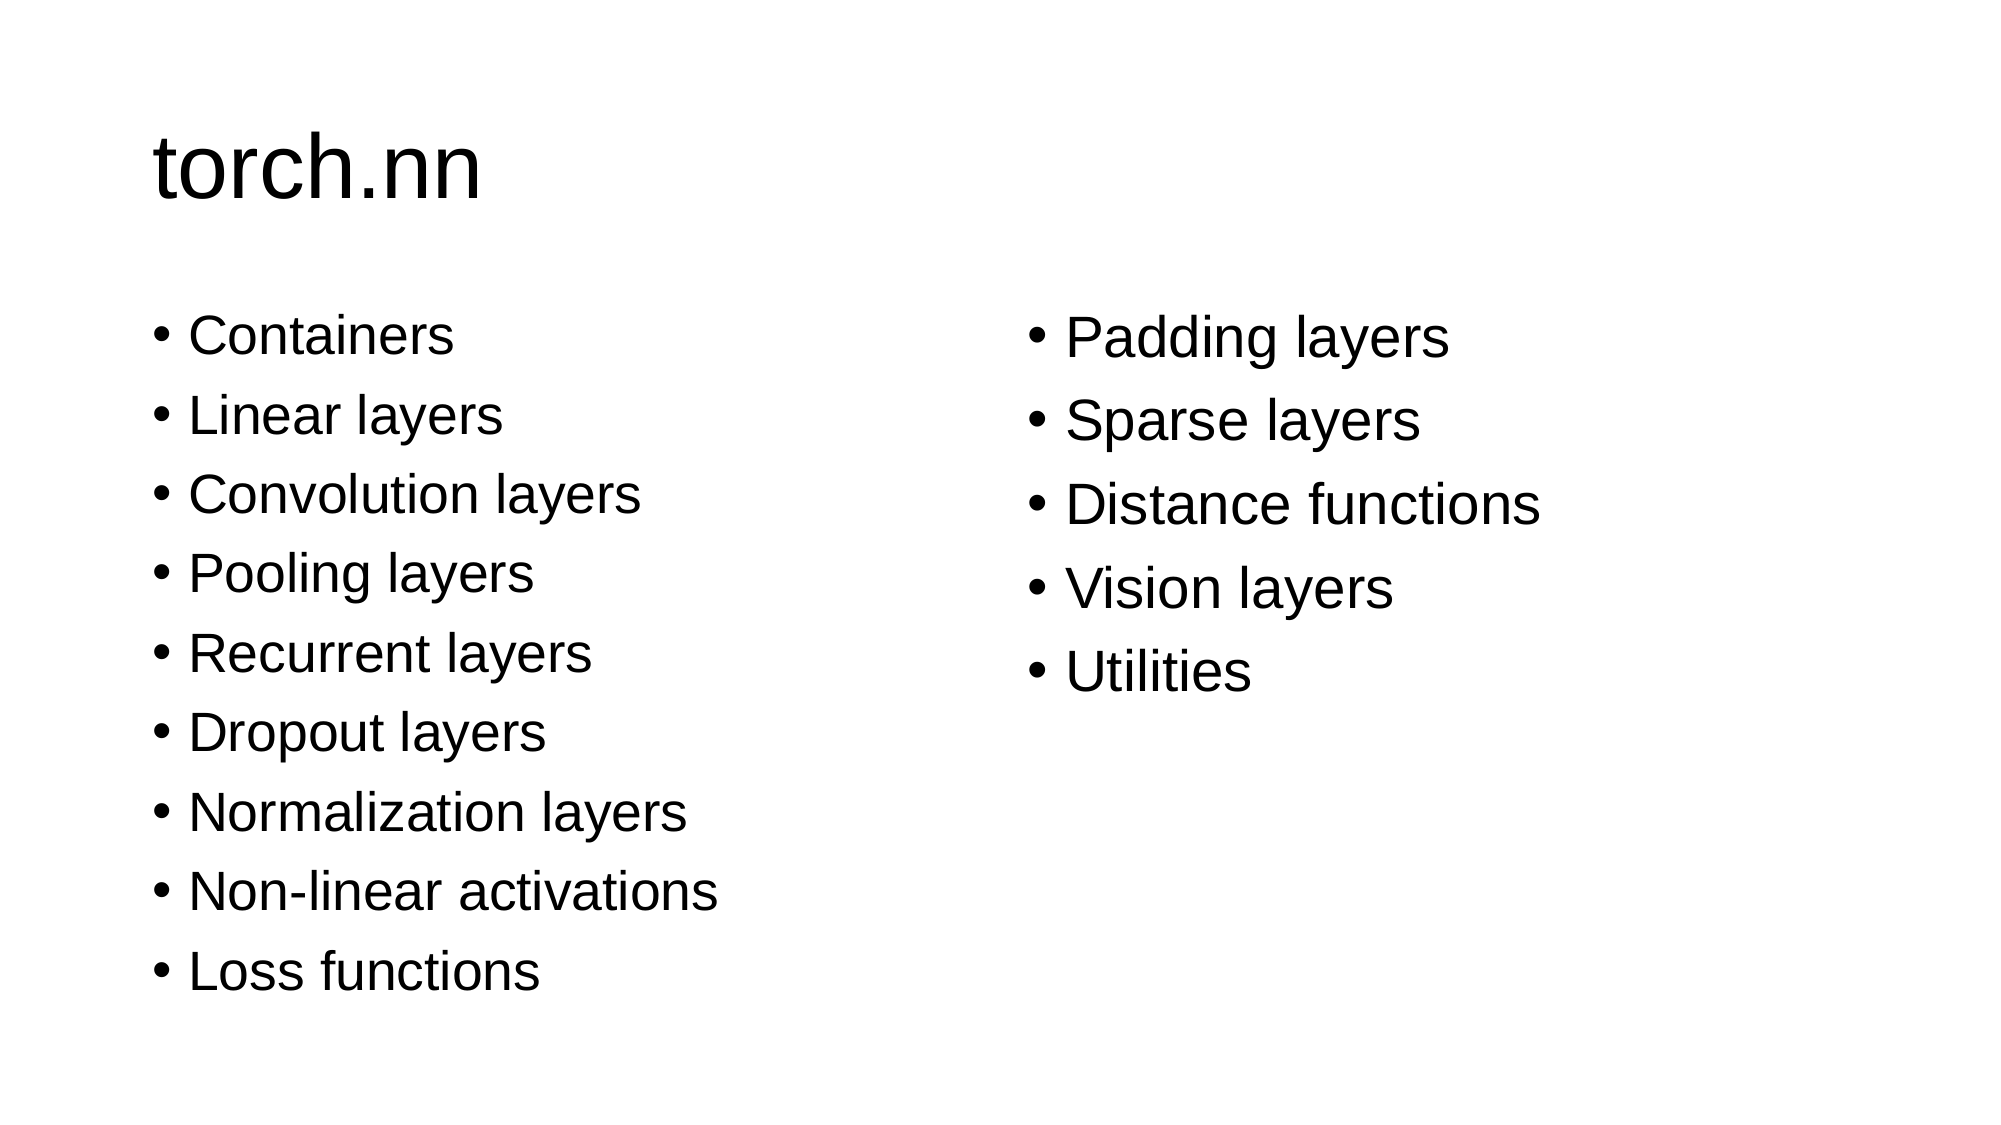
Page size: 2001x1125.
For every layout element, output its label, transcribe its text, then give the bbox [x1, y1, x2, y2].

list Containers Linear layers Convolution layers Pooling layers Recurrent layers Dropout layers Normalization layers Non-linear activations Loss functions [137, 299, 988, 1014]
list Padding layers Sparse layers Distance functions Vision layers Utilities [1012, 299, 1863, 1014]
title torch.nn [137, 59, 1863, 278]
